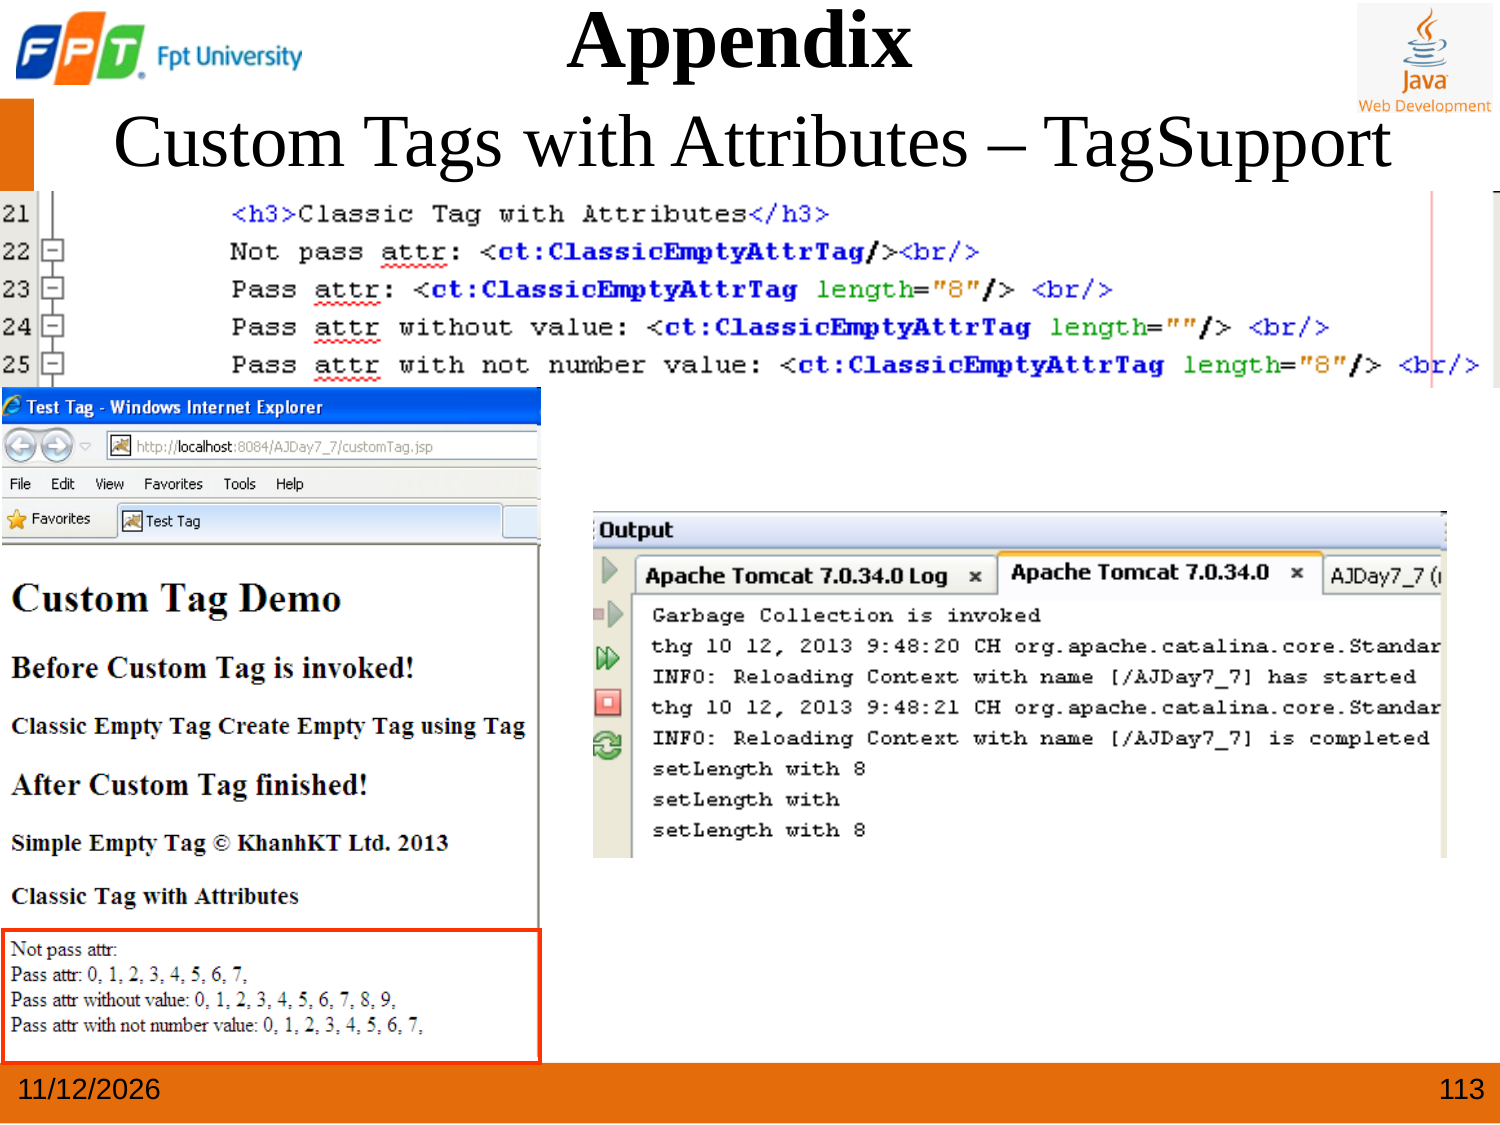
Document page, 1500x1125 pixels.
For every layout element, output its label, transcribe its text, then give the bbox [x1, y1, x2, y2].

slide_number 113 [1050, 1063, 1500, 1124]
picture [593, 511, 1447, 858]
title Appendix Custom Tags with Attributes – TagSupport [0, 0, 1500, 187]
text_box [2, 386, 541, 1064]
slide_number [2, 1072, 231, 1123]
picture [0, 191, 1500, 388]
